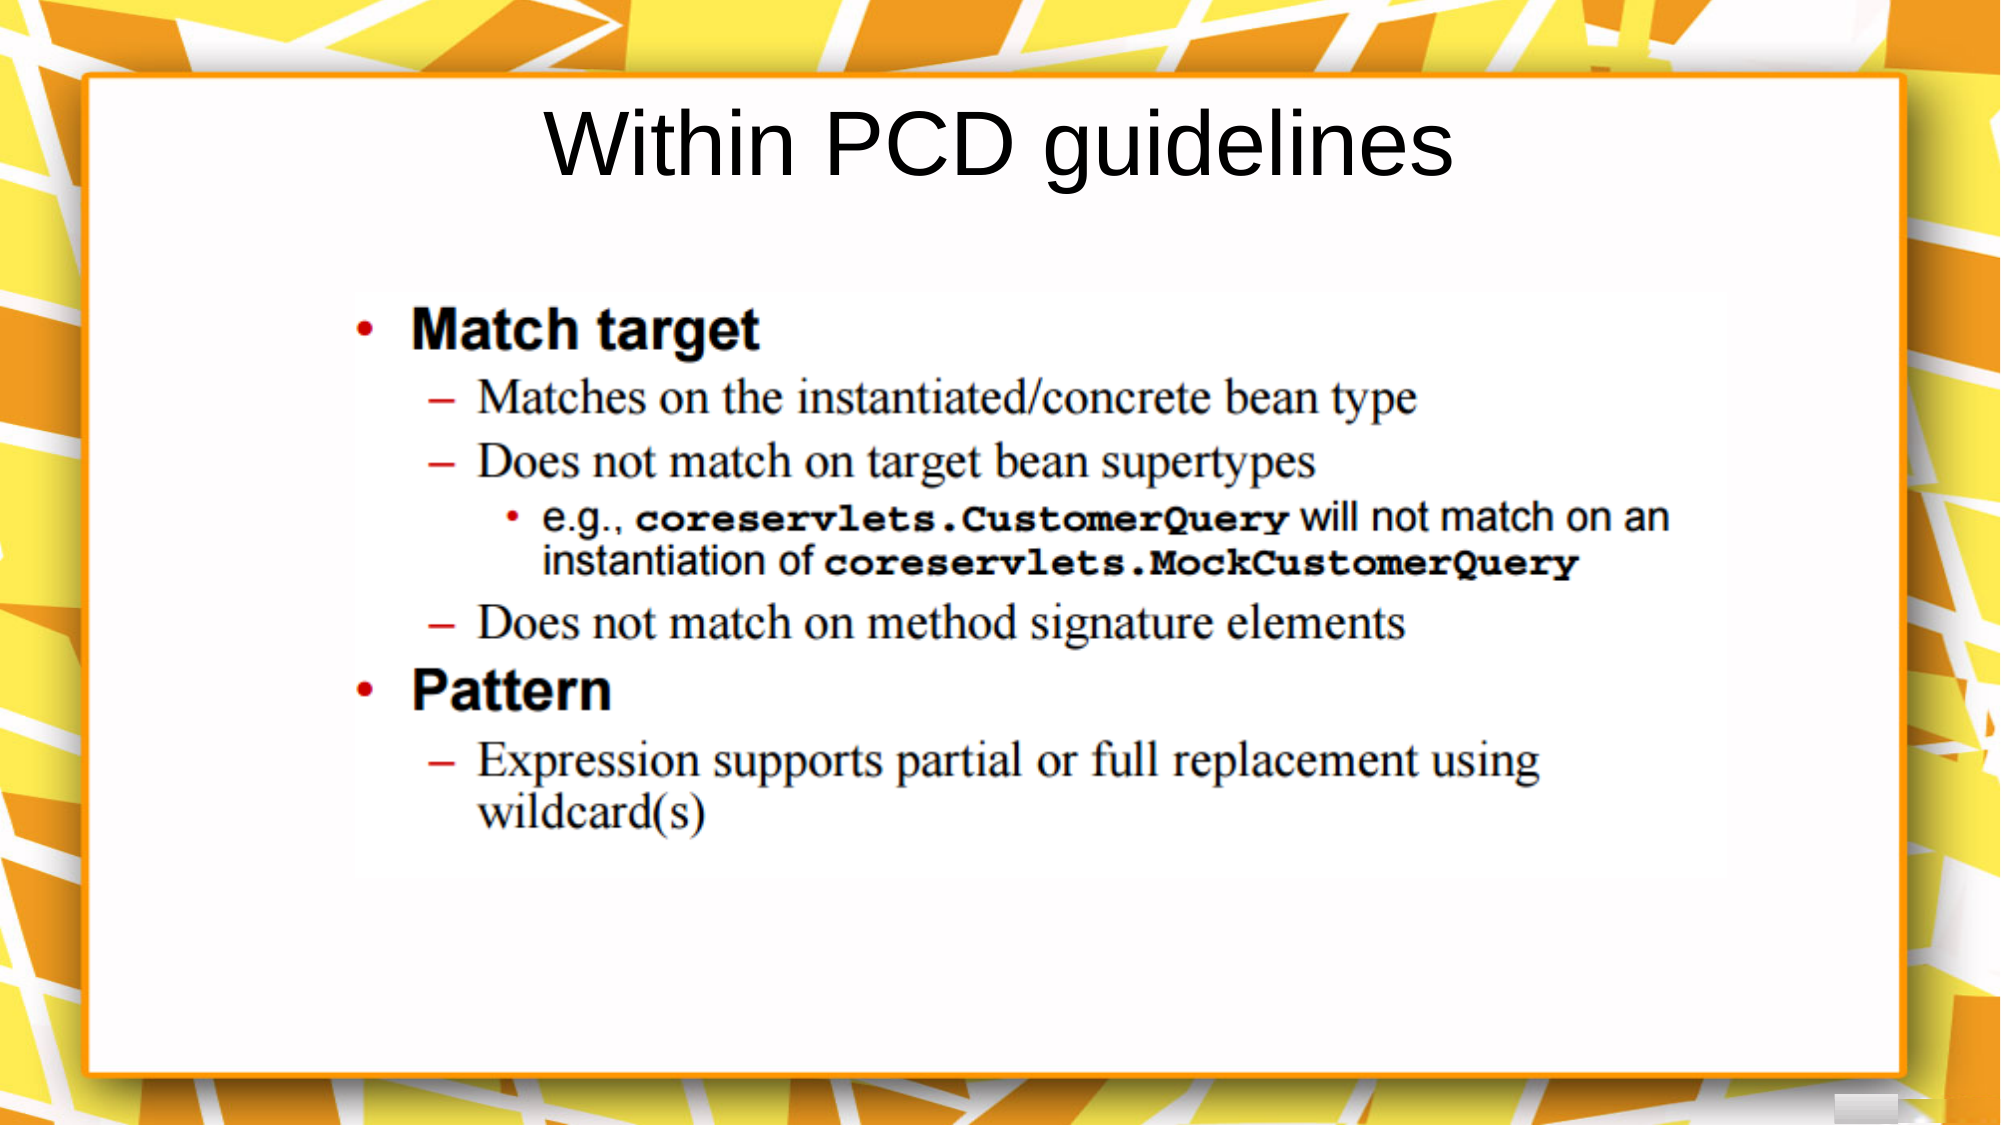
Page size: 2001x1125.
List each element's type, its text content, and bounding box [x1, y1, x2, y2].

title Within PCD guidelines [99, 45, 1900, 233]
picture [0, 0, 2001, 1125]
